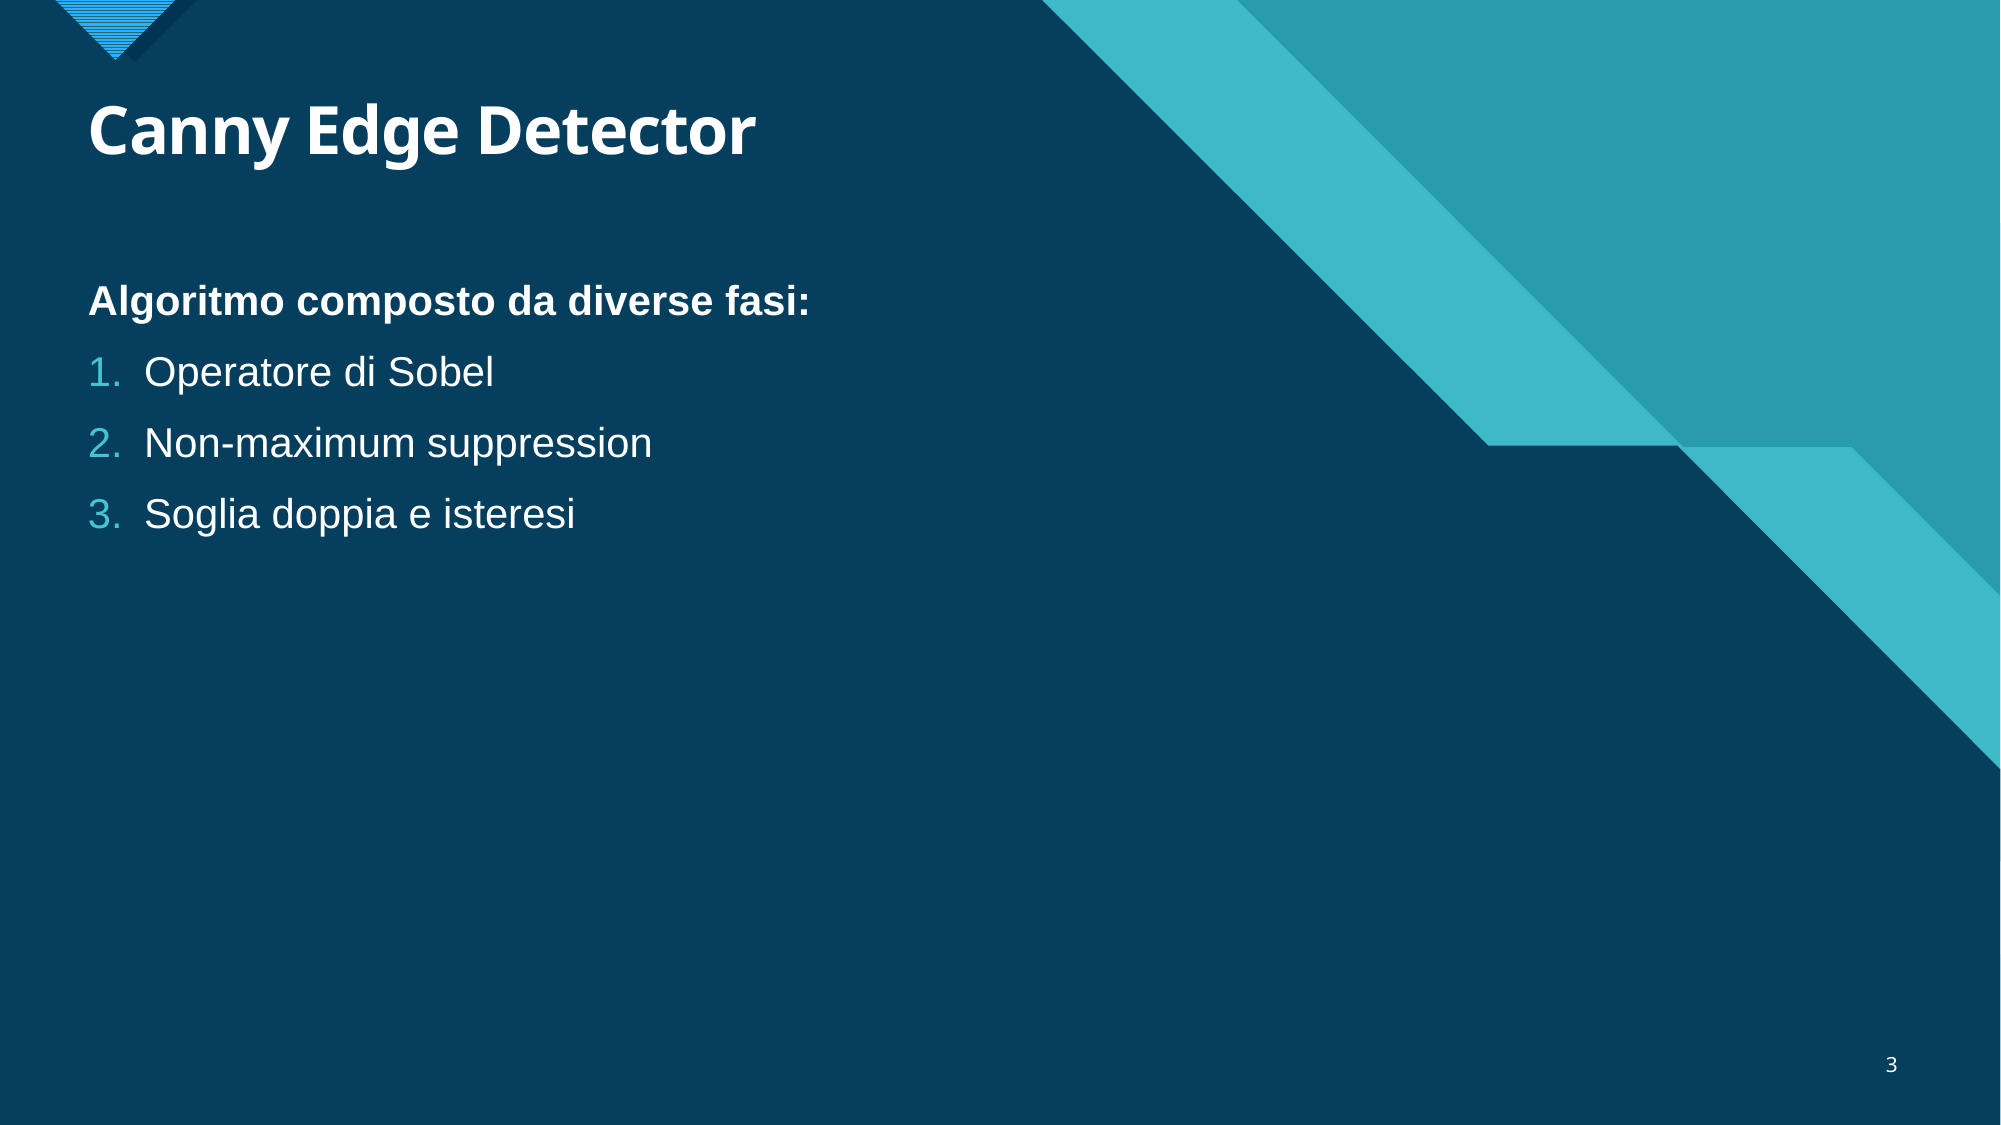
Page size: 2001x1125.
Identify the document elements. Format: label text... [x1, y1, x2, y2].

list Algoritmo composto da diverse fasi: Operatore di Sobel Non-maximum suppression Soglia doppia e isteresi [72, 266, 1175, 939]
title Canny Edge Detector [72, 89, 1913, 177]
slide_number 3 [1845, 1035, 1913, 1096]
